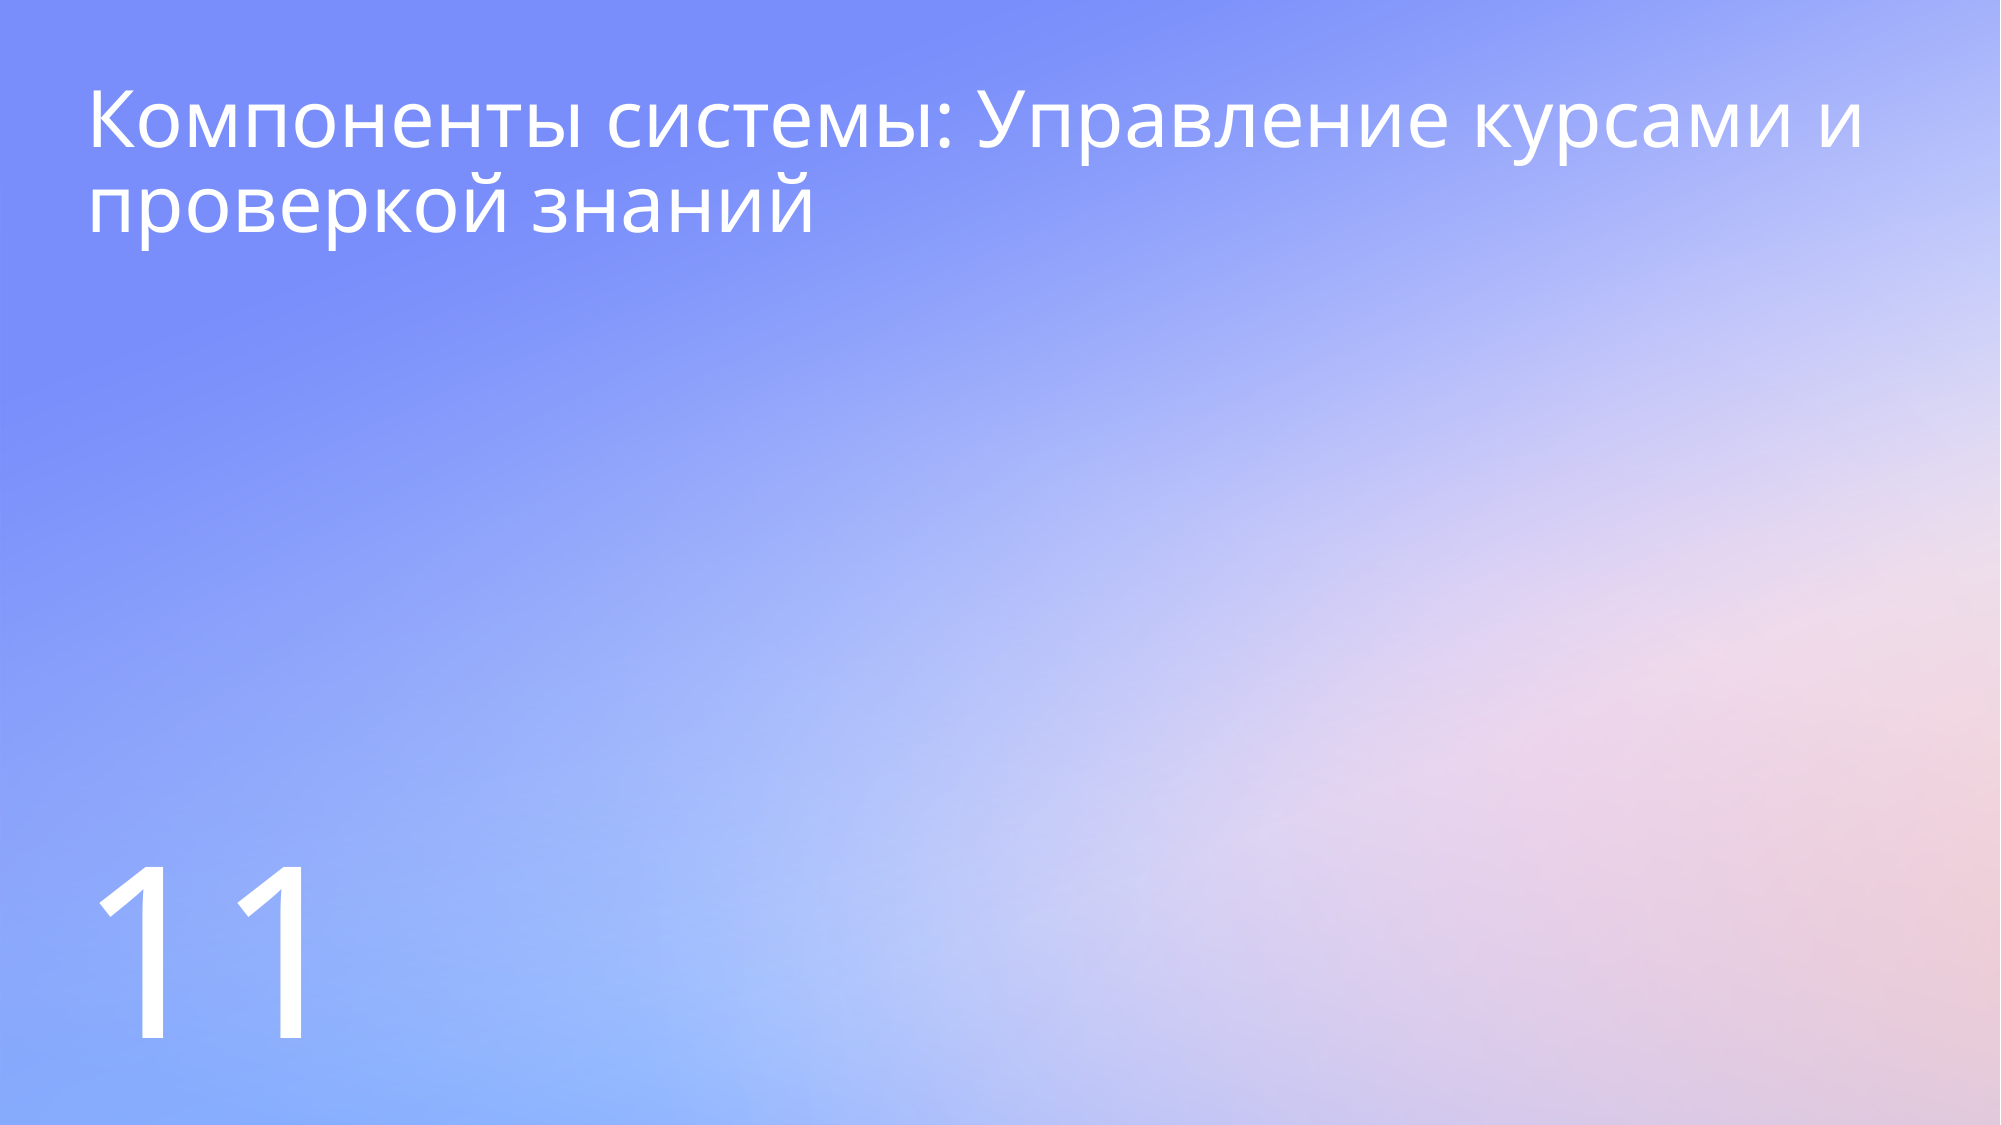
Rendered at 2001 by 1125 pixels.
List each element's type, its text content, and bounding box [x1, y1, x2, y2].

list 11 [79, 831, 540, 1044]
title Компоненты системы: Управление курсами и проверкой знаний [86, 78, 1903, 351]
picture [0, 0, 2000, 1125]
